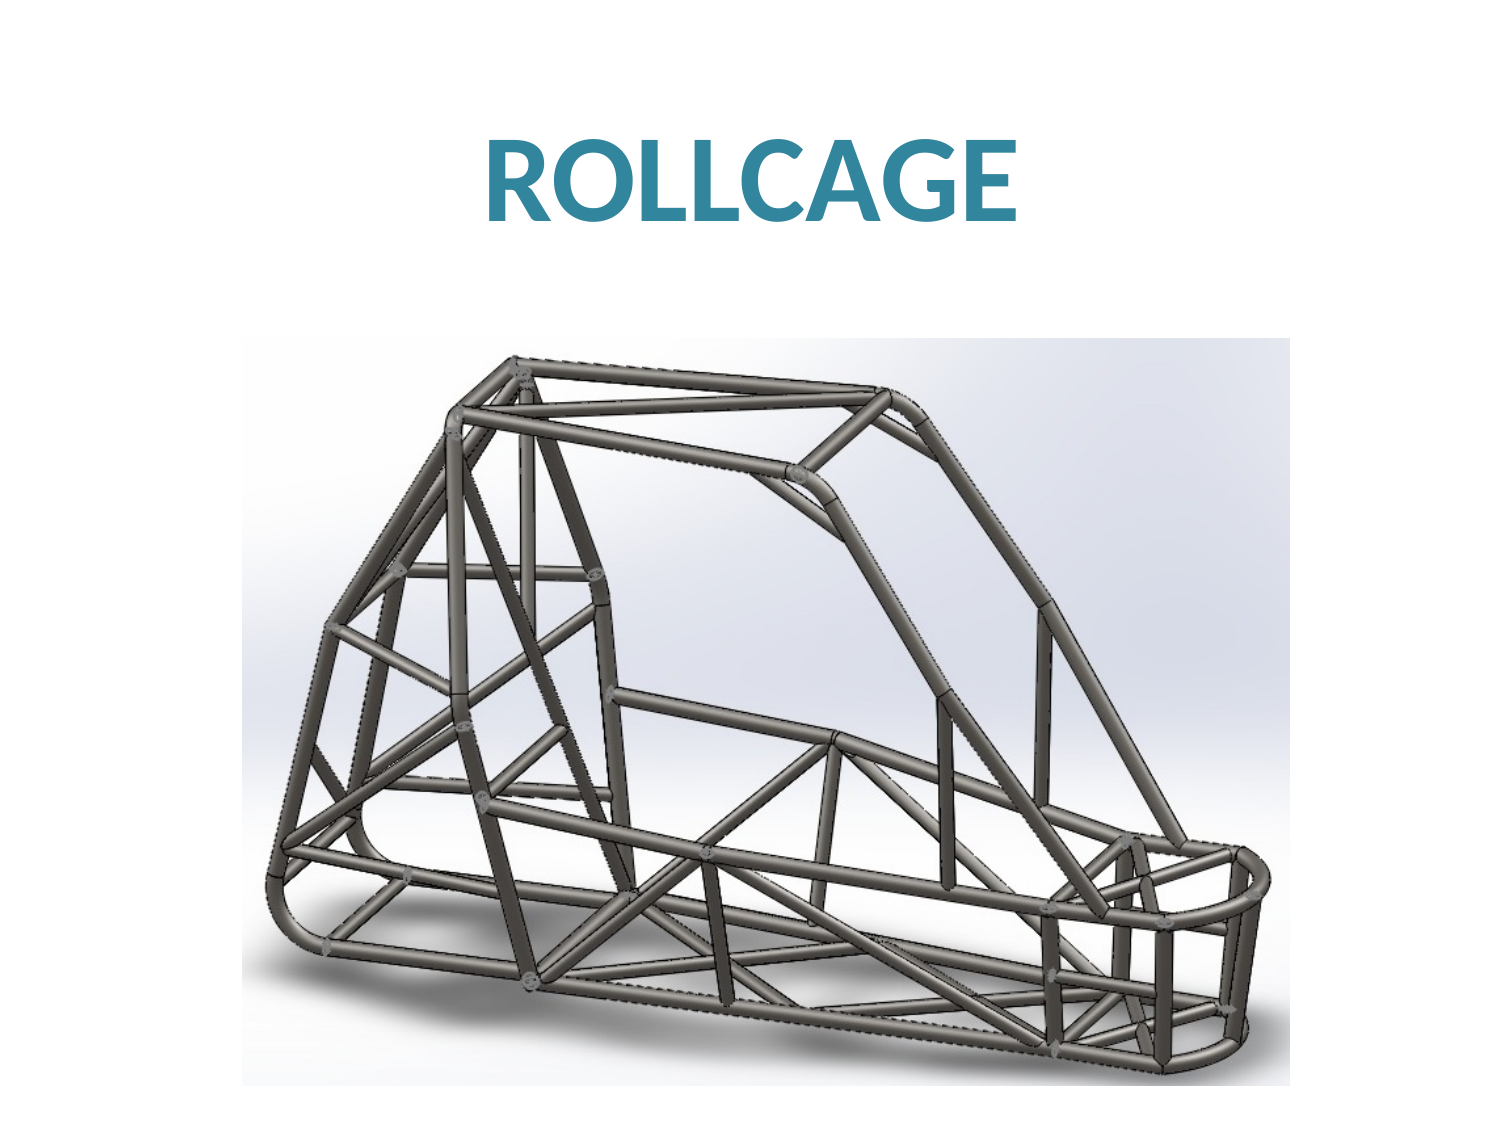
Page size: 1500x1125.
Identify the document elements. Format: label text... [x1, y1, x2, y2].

picture [241, 337, 1290, 1086]
title ROLLCAGE [76, 78, 1427, 266]
